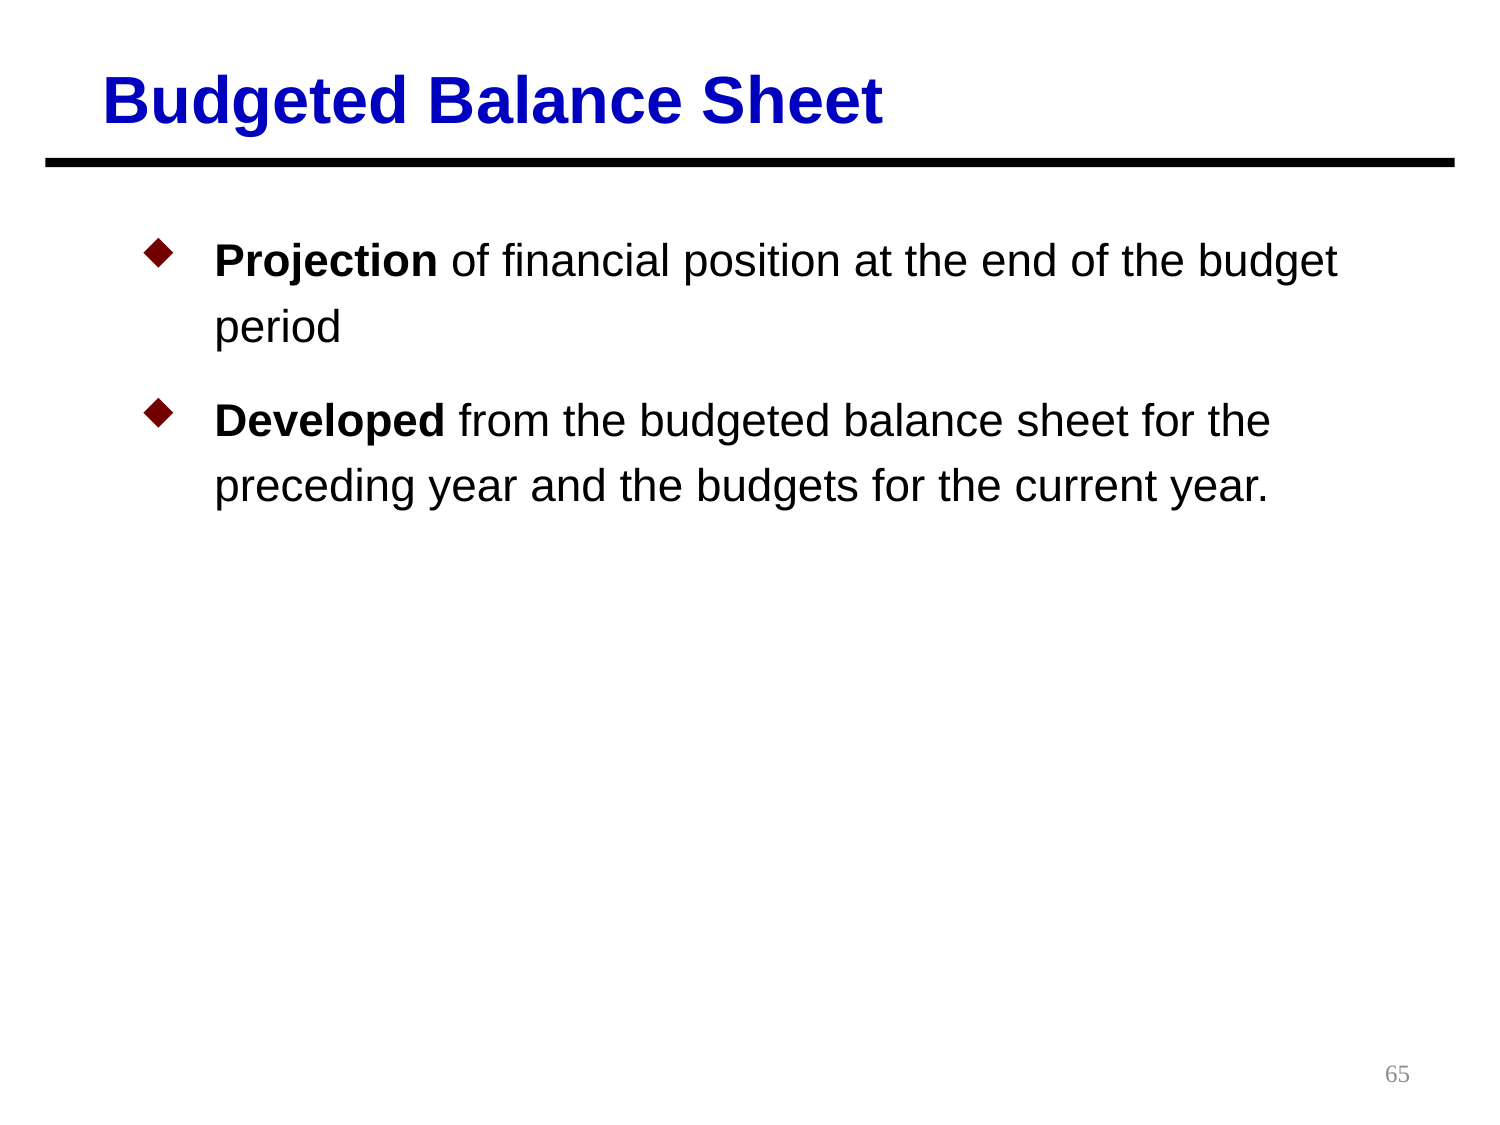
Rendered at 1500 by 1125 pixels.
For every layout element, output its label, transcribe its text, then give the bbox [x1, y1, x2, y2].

list Projection of financial position at the end of the budget period Developed from the budgeted balance sheet for the preceding year and the budgets for the current year. [87, 212, 1413, 488]
text_box Budgeted Balance Sheet [87, 50, 1450, 142]
slide_number 65 [1074, 1042, 1425, 1103]
